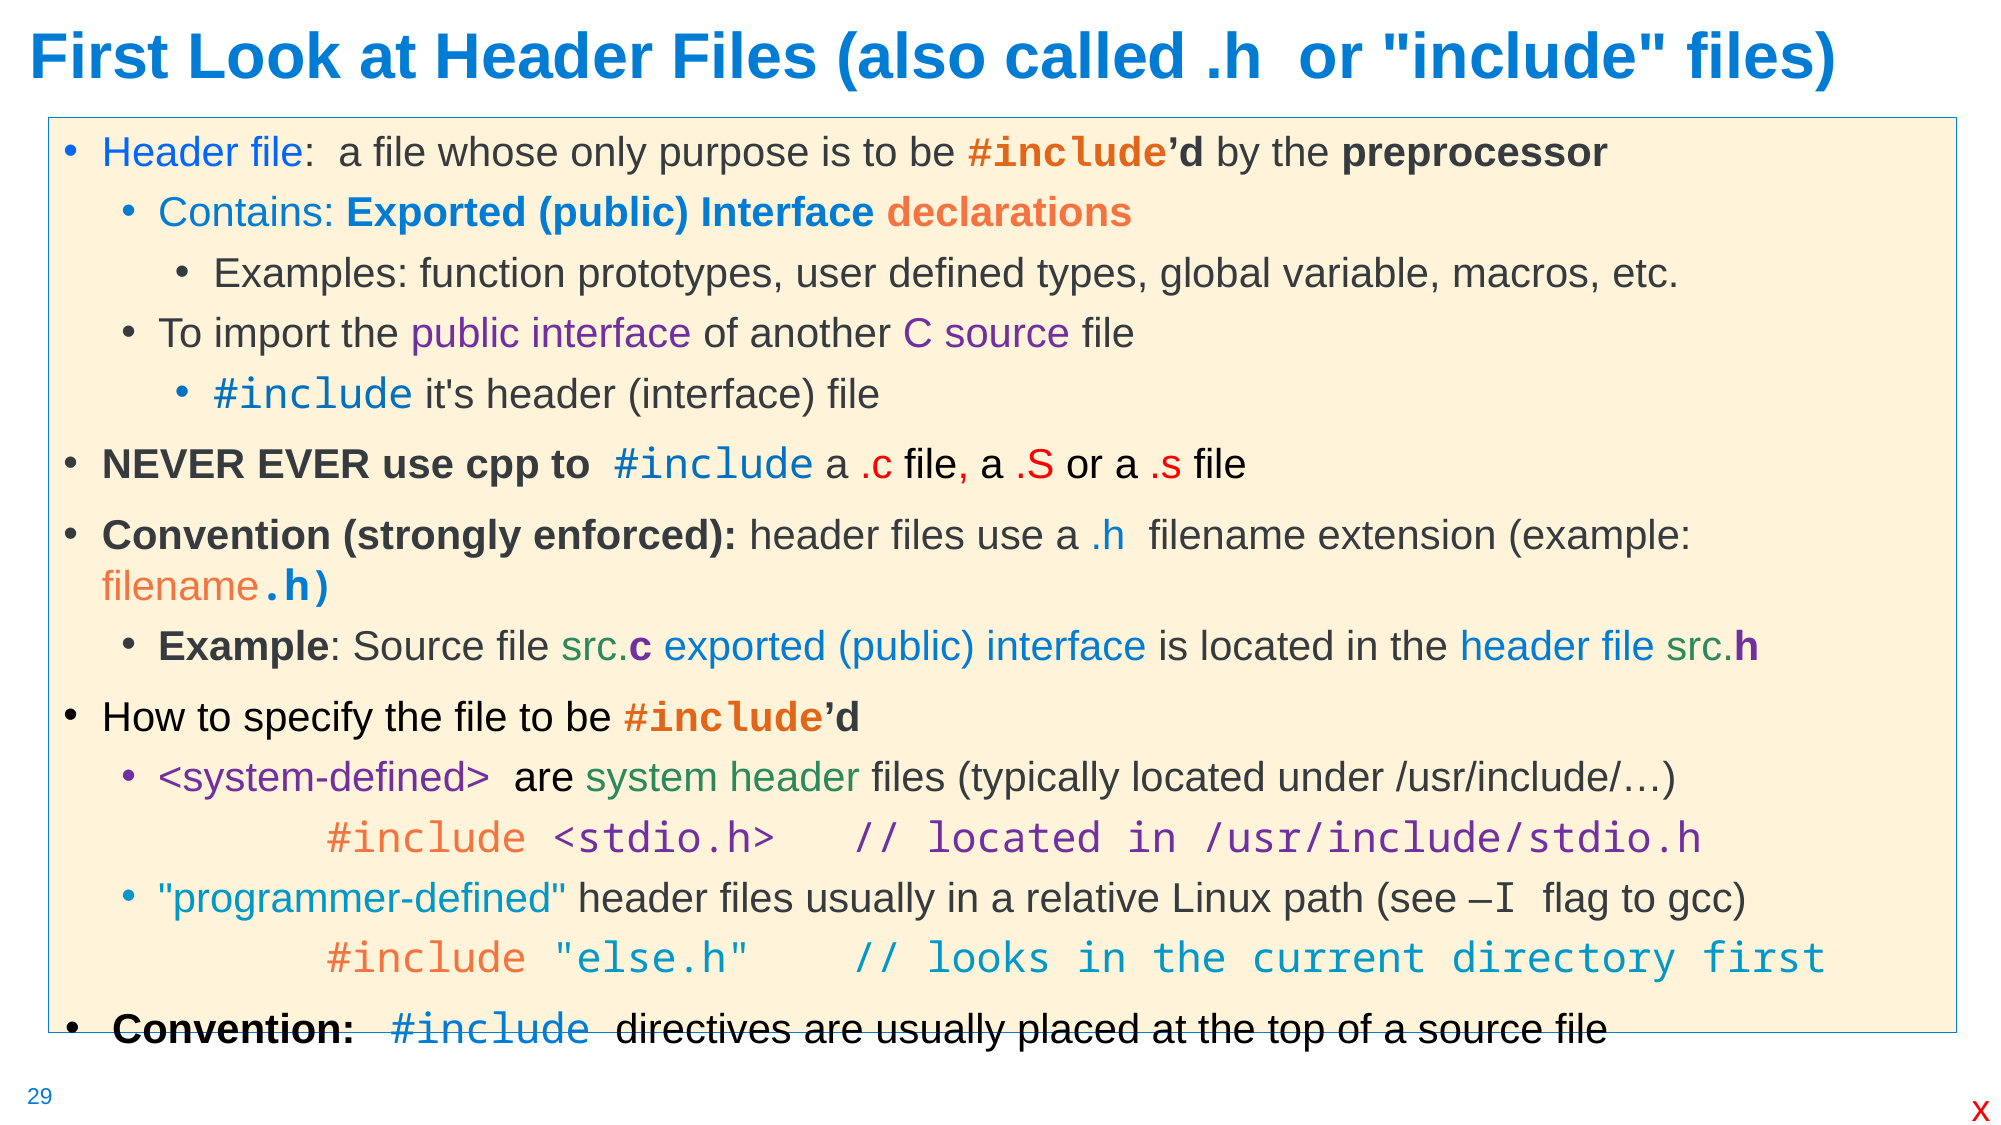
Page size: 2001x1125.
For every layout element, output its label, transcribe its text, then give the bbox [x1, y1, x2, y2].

title First Look at Header Files (also called .h or "include" files) [14, 13, 1967, 100]
text_box x [1956, 1076, 2000, 1125]
list Header file: a file whose only purpose is to be #include’d by the preprocessor Contains: Exported (public) Interface declarations Examples: function prototypes, user defined types, global variable, macros, etc. To import the public interface of another C source file #include it's header (interface) file NEVER EVER use cpp to #include a .c file, a .S or a .s file Convention (strongly enforced): header files use a .h filename extension (example: filename.h) Example: Source file src.c exported (public) interface is located in the header file src.h How to specify the file to be #include’d <system-defined> are system header files (typically located under /usr/include/…) #include <stdio.h> // located in /usr/include/stdio.h "programmer-defined" header files usually in a relative Linux path (see –I flag to gcc) #include "else.h" // looks in the current directory first Convention: #include directives are usually placed at the top of a source file [48, 117, 1957, 1033]
